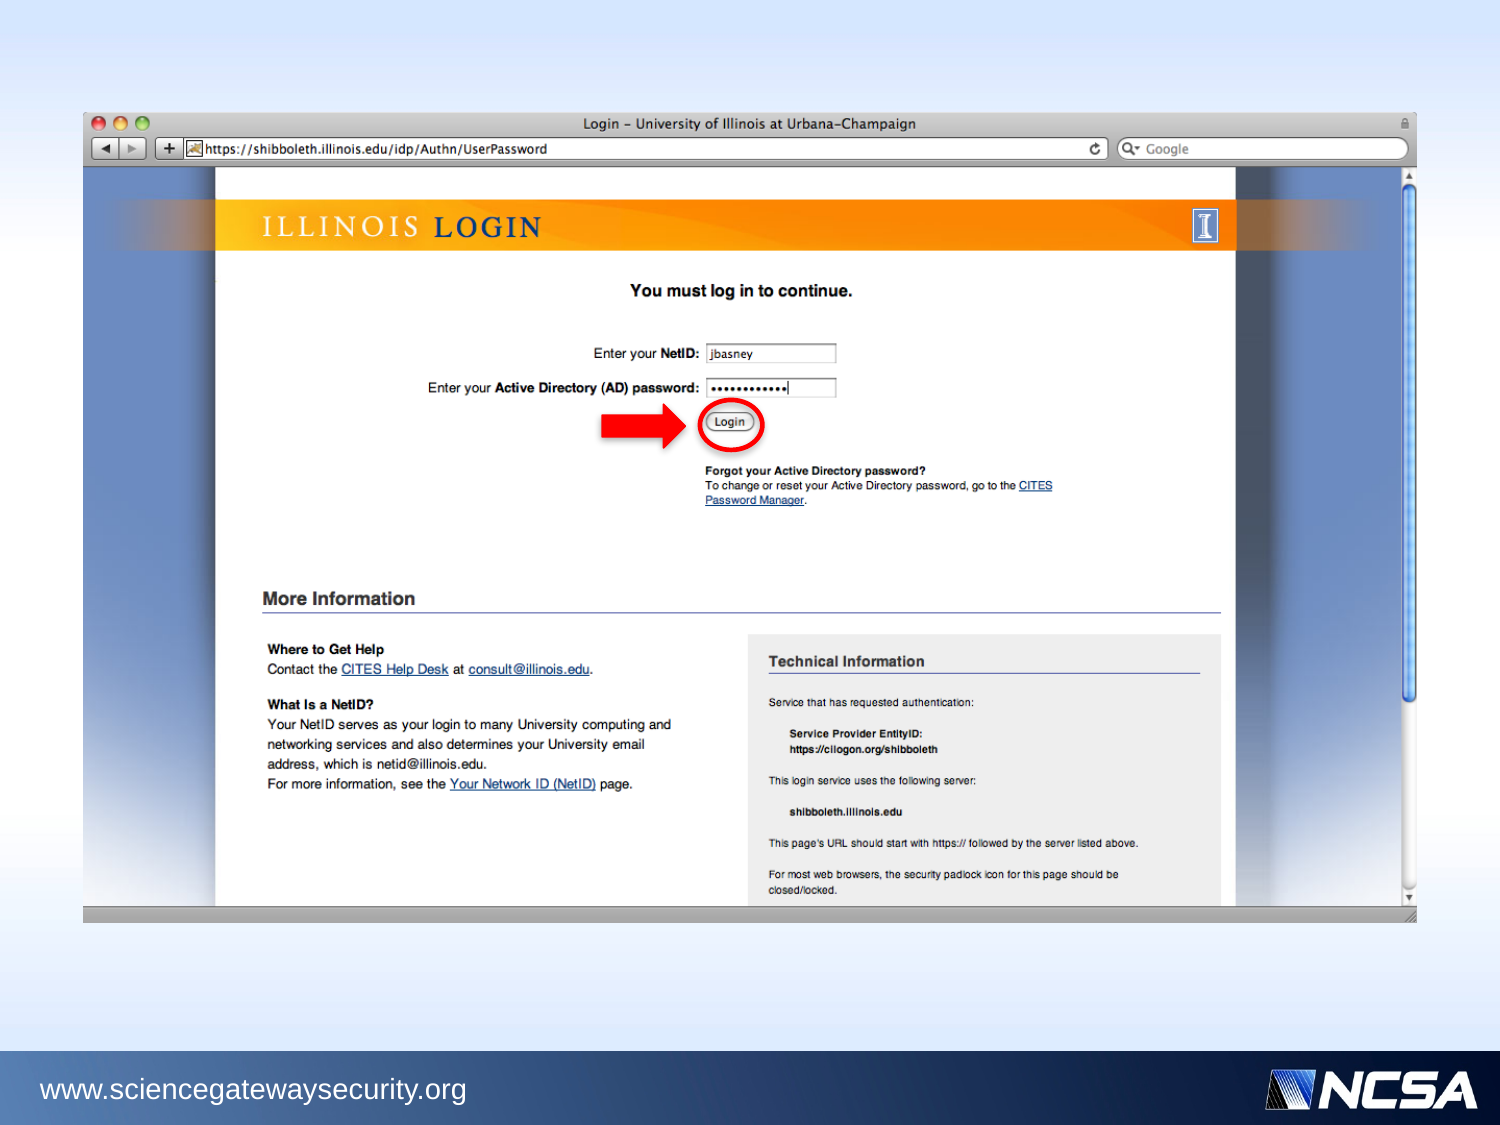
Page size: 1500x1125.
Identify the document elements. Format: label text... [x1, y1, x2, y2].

picture [0, 0, 1500, 1125]
footer www.sciencegatewaysecurity.org [24, 1062, 913, 1103]
